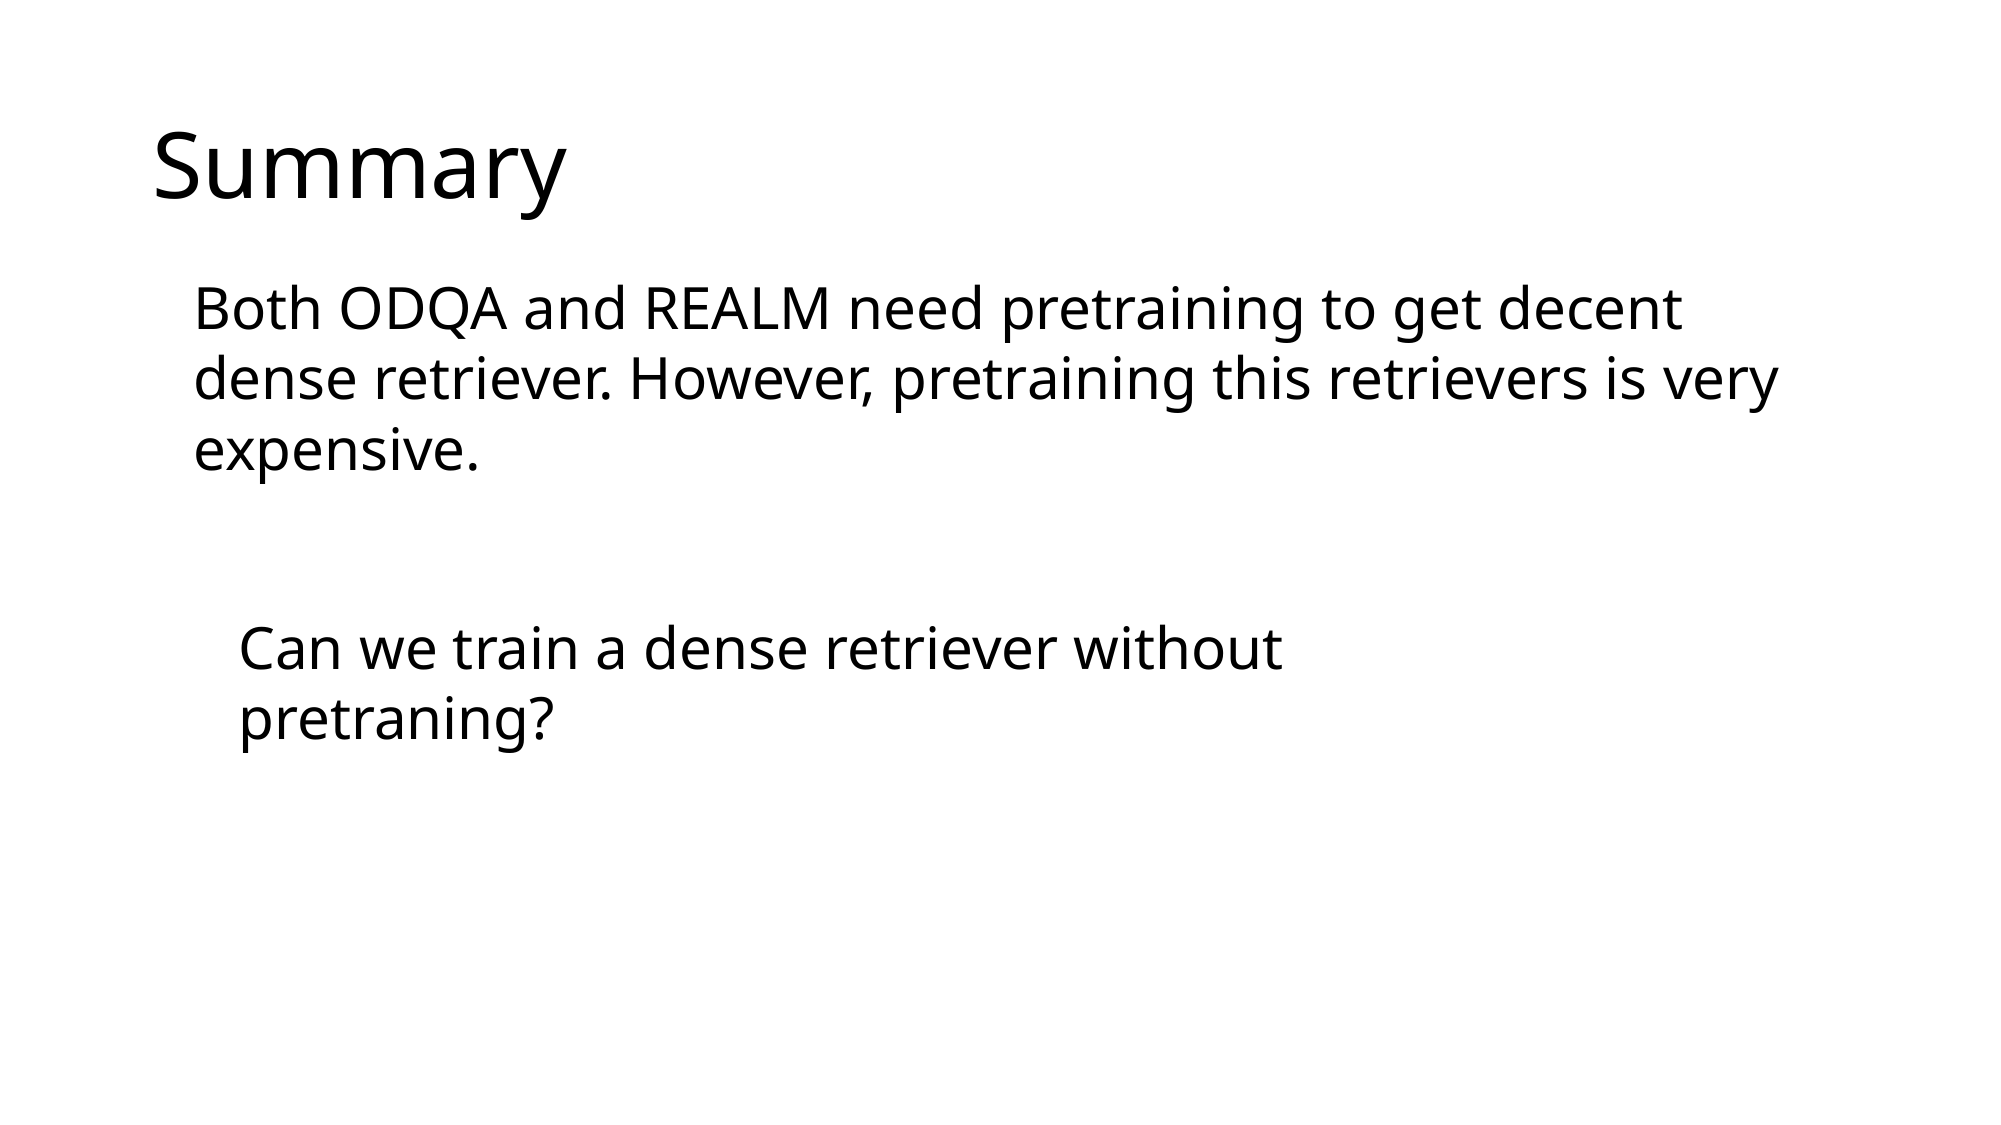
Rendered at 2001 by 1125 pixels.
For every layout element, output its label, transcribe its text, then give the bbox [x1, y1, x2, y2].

title Summary [137, 59, 1863, 278]
text_box Can we train a dense retriever without pretraning? [223, 603, 1600, 759]
text_box Both ODQA and REALM need pretraining to get decent dense retriever. However, pretraining this retrievers is very expensive. [178, 264, 1855, 489]
